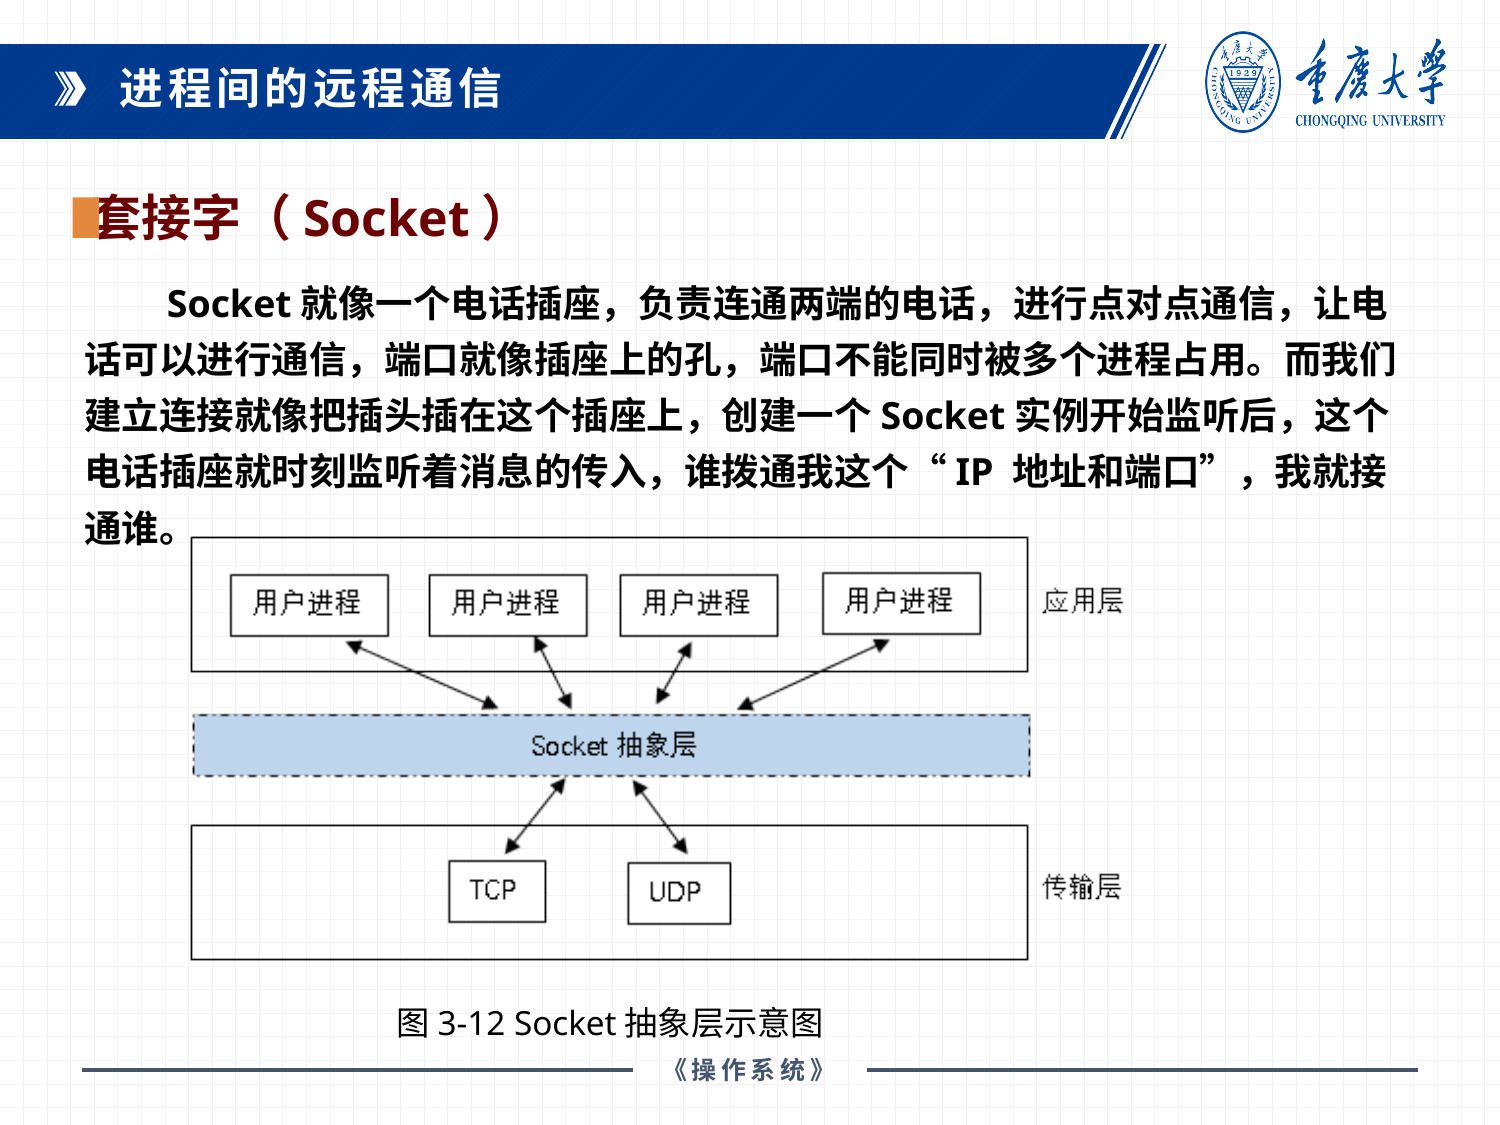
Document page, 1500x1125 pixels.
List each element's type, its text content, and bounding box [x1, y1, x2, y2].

text_box [72, 197, 100, 238]
picture [1205, 31, 1446, 133]
text_box 图3-12 Socket抽象层示意图 [381, 995, 885, 1050]
list 进程间的远程通信 [104, 59, 1040, 143]
text_box Socket就像一个电话插座，负责连通两端的电话，进行点对点通信，让电话可以进行通信，端口就像插座上的孔，端口不能同时被多个进程占用。而我们建立连接就像把插头插在这个插座上，创建一个Socket实例开始监听后，这个电话插座就时刻监听着消息的传入，谁拨通我这个“IP 地址和端口”，我就接通谁。 [69, 261, 1418, 557]
picture [189, 535, 1153, 963]
text_box 套接字（Socket） [76, 179, 547, 254]
